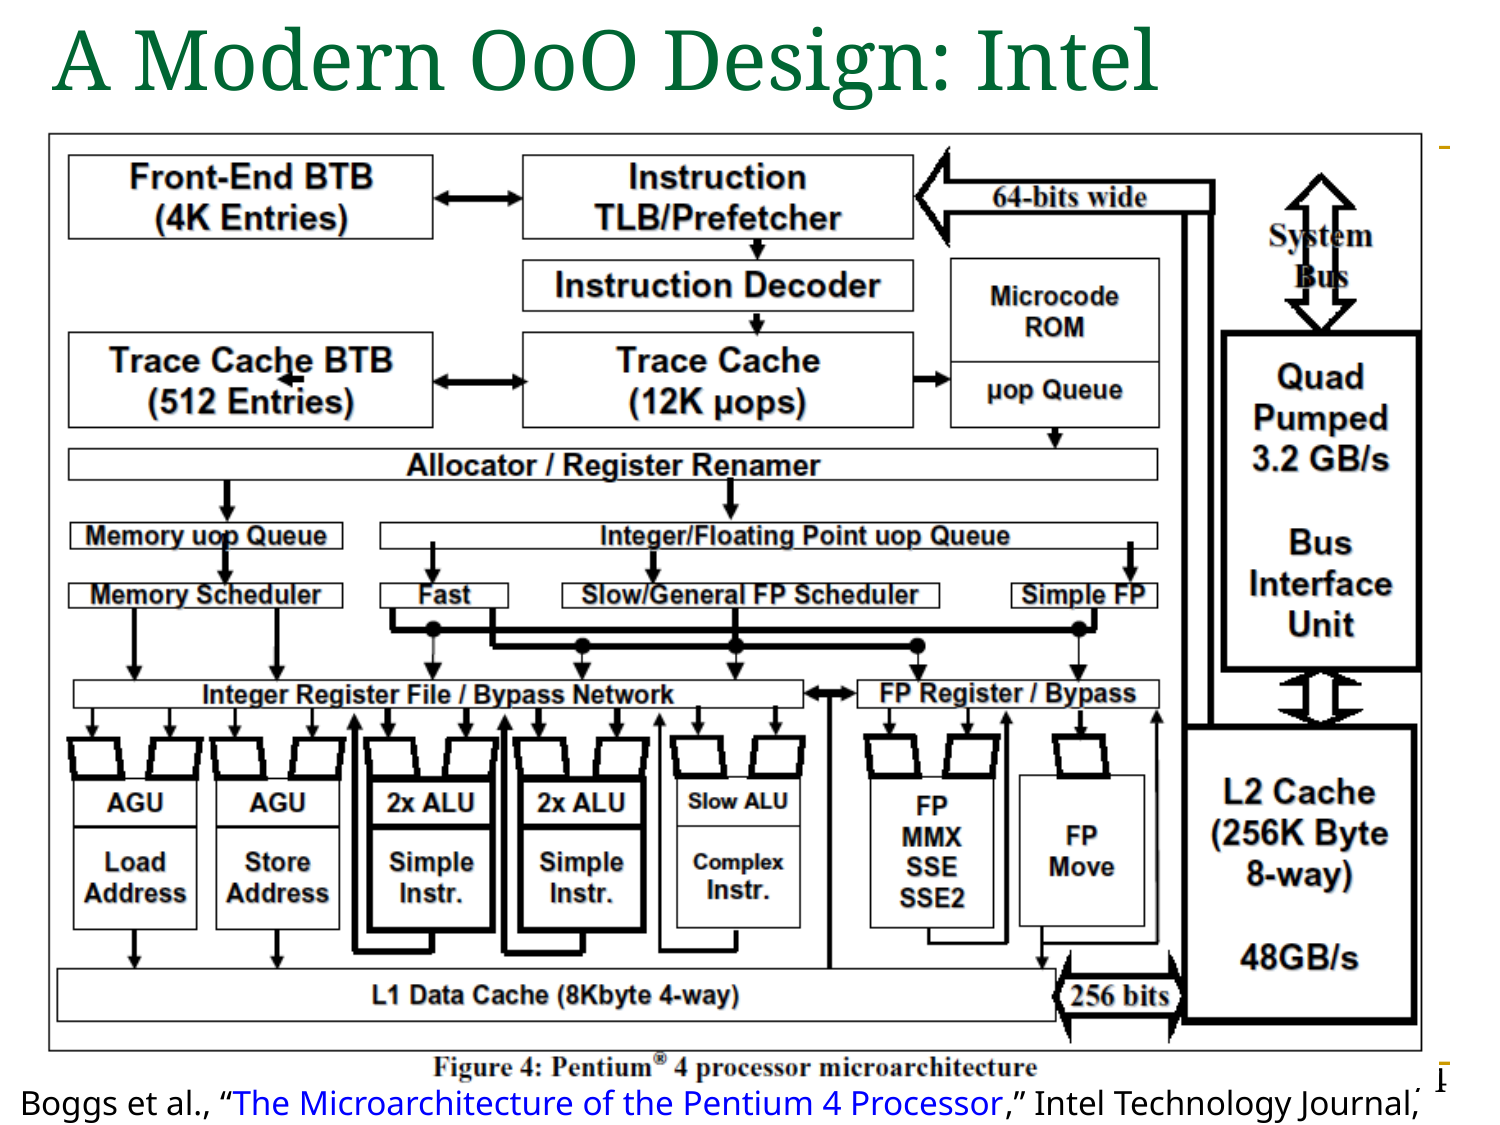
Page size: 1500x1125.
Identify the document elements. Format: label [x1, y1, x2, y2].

title [37, 0, 1450, 175]
picture [24, 112, 1440, 1088]
text_box [4, 1074, 1463, 1125]
slide_number [1440, 1036, 1462, 1074]
